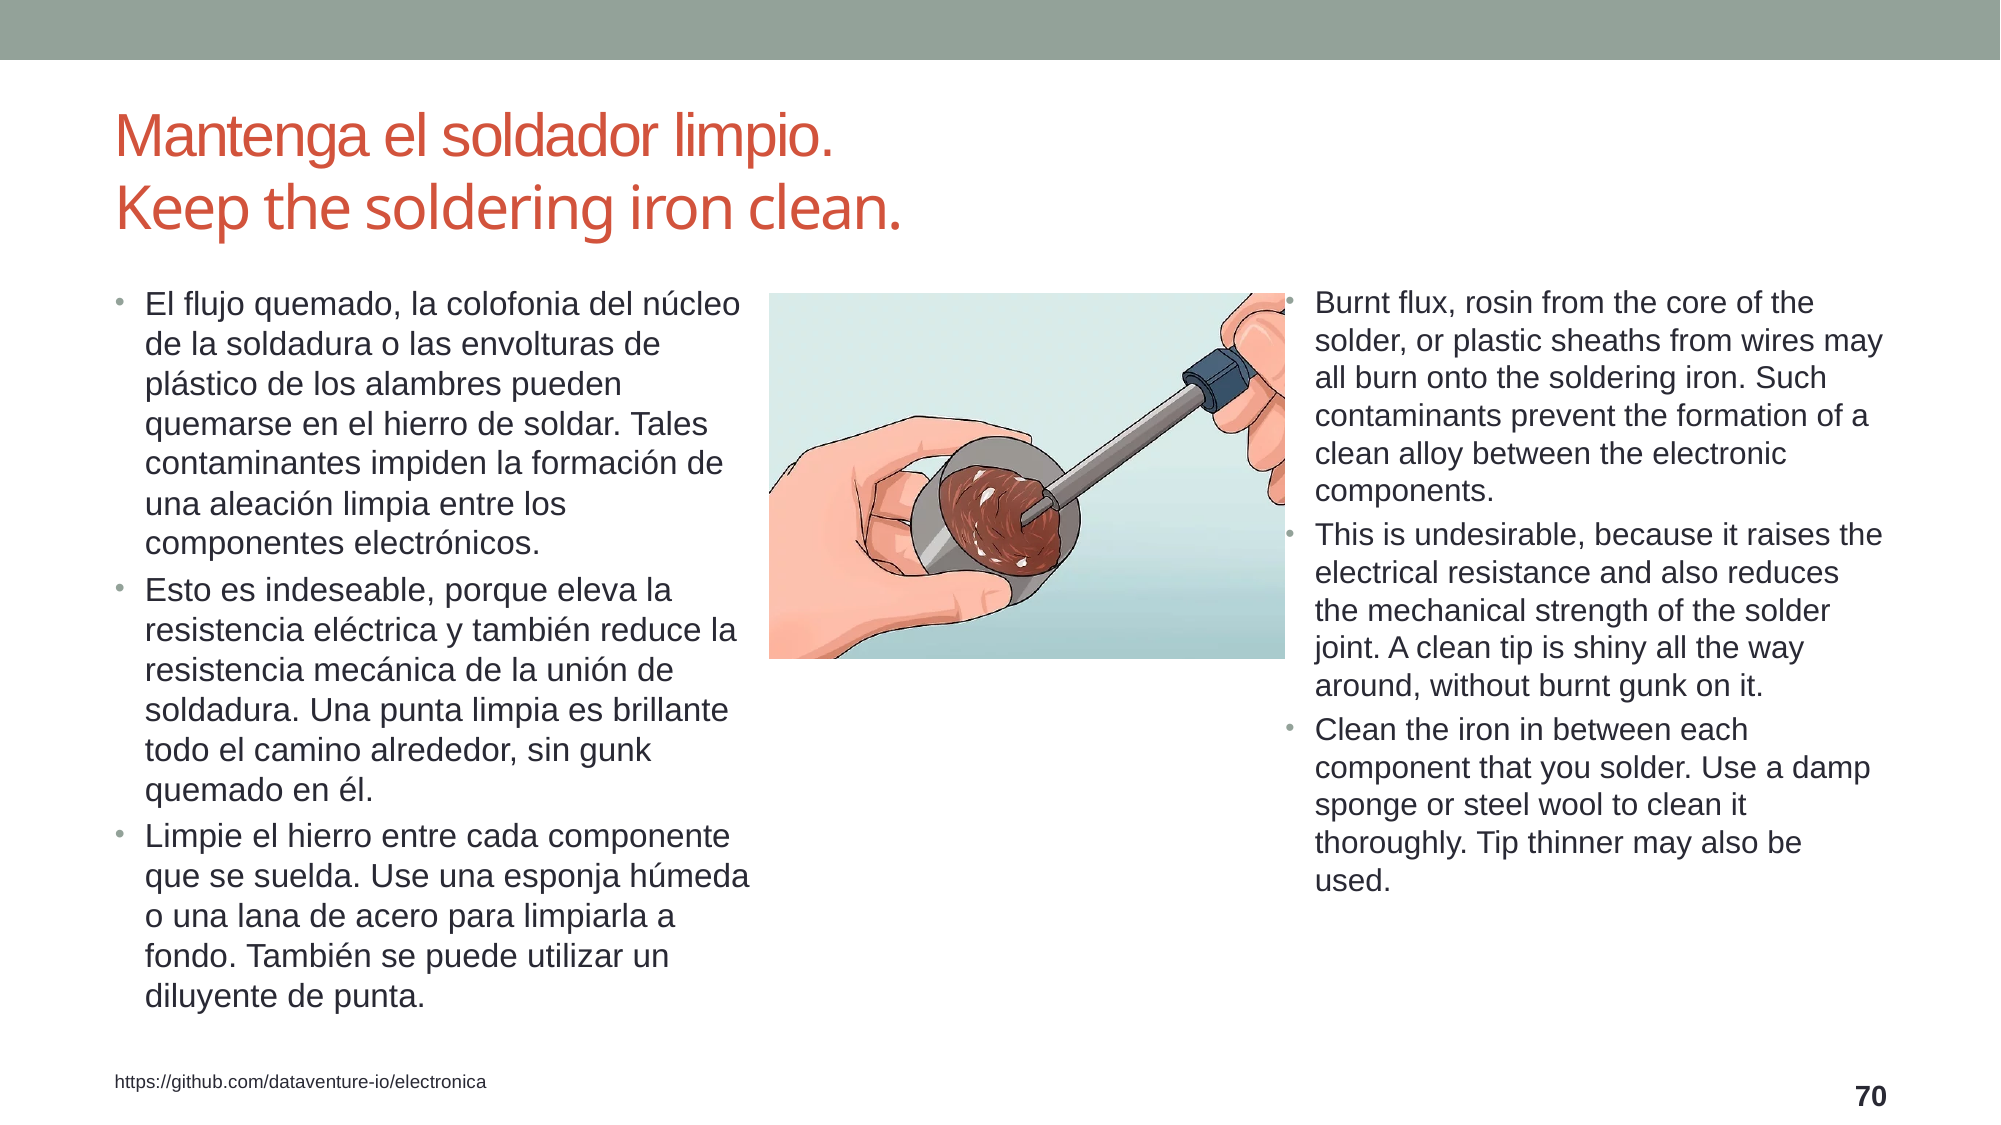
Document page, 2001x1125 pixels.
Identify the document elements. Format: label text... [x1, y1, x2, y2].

list Burnt flux, rosin from the core of the solder, or plastic sheaths from wires may all burn onto the soldering iron. Such contaminants prevent the formation of a clean alloy between the electronic components. This is undesirable, because it raises the electrical resistance and also reduces the mechanical strength of the solder joint. A clean tip is shiny all the way around, without burnt gunk on it. Clean the iron in between each component that you solder. Use a damp sponge or steel wool to clean it thoroughly. Tip thinner may also be used. [1270, 274, 1900, 951]
slide_number 70 [1585, 1068, 1903, 1123]
list El flujo quemado, la colofonia del núcleo de la soldadura o las envolturas de plástico de los alambres pueden quemarse en el hierro de soldar. Tales contaminantes impiden la formación de una aleación limpia entre los componentes electrónicos. Esto es indeseable, porque eleva la resistencia eléctrica y también reduce la resistencia mecánica de la unión de soldadura. Una punta limpia es brillante todo el camino alrededor, sin gunk quemado en él. Limpie el hierro entre cada componente que se suelda. Use una esponja húmeda o una lana de acero para limpiarla a fondo. También se puede utilizar un diluyente de punta. [99, 274, 785, 874]
picture [769, 293, 1285, 660]
title Mantenga el soldador limpio. Keep the soldering iron clean. [99, 87, 1900, 250]
